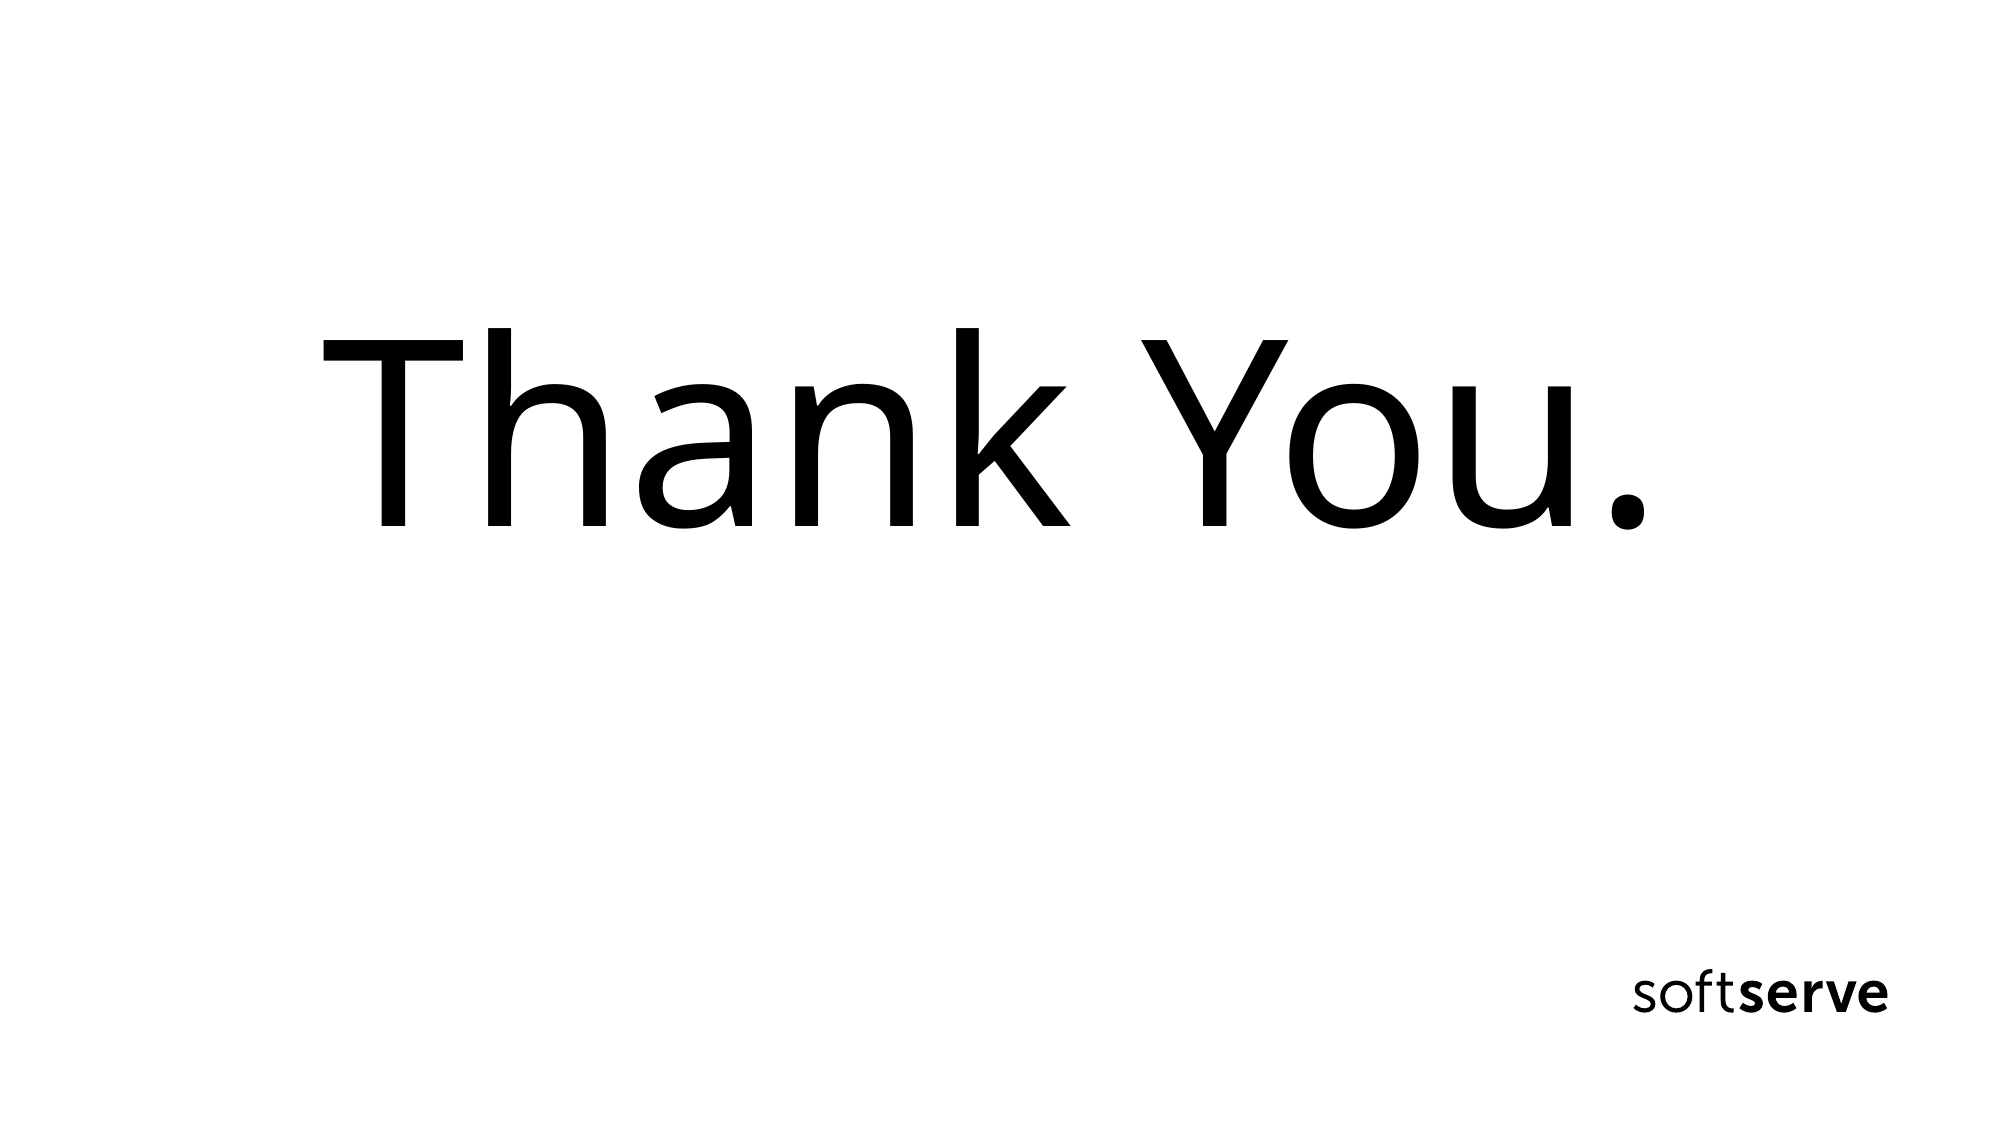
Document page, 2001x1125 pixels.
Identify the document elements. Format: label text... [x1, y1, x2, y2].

title Thank You. [112, 112, 1888, 900]
